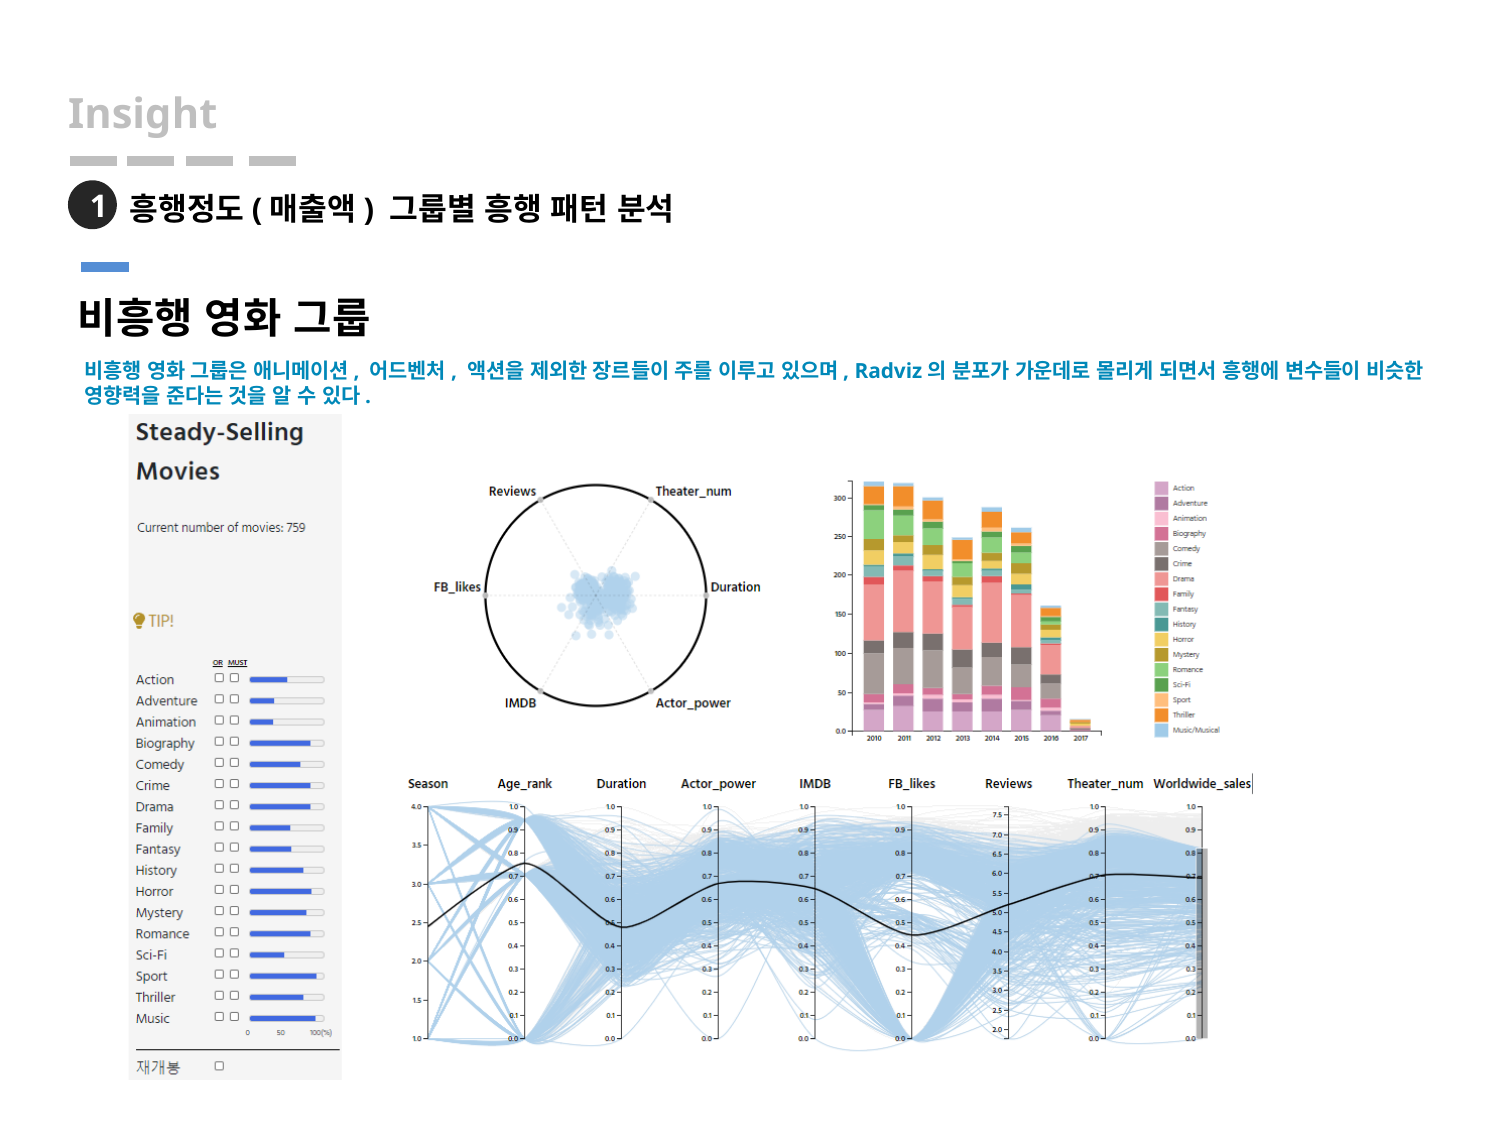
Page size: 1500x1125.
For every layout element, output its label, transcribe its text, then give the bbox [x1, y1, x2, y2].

text_box 흥행정도(매출액) 그룹별 흥행 패턴 분석 [114, 181, 1408, 231]
text_box 비흥행 영화 그룹 [62, 284, 1500, 349]
text_box 비흥행 영화 그룹은 애니메이션, 어드벤처, 액션을 제외한 장르들이 주를 이루고 있으며, Radviz의 분포가 가운데로 몰리게 되면서 흥행에 변수들이 비슷한 영향력을 준다는 것을 알 수 있다. [69, 349, 1459, 415]
picture [128, 414, 1254, 1080]
title Insight [52, 79, 798, 185]
text_box 1 [65, 178, 119, 232]
